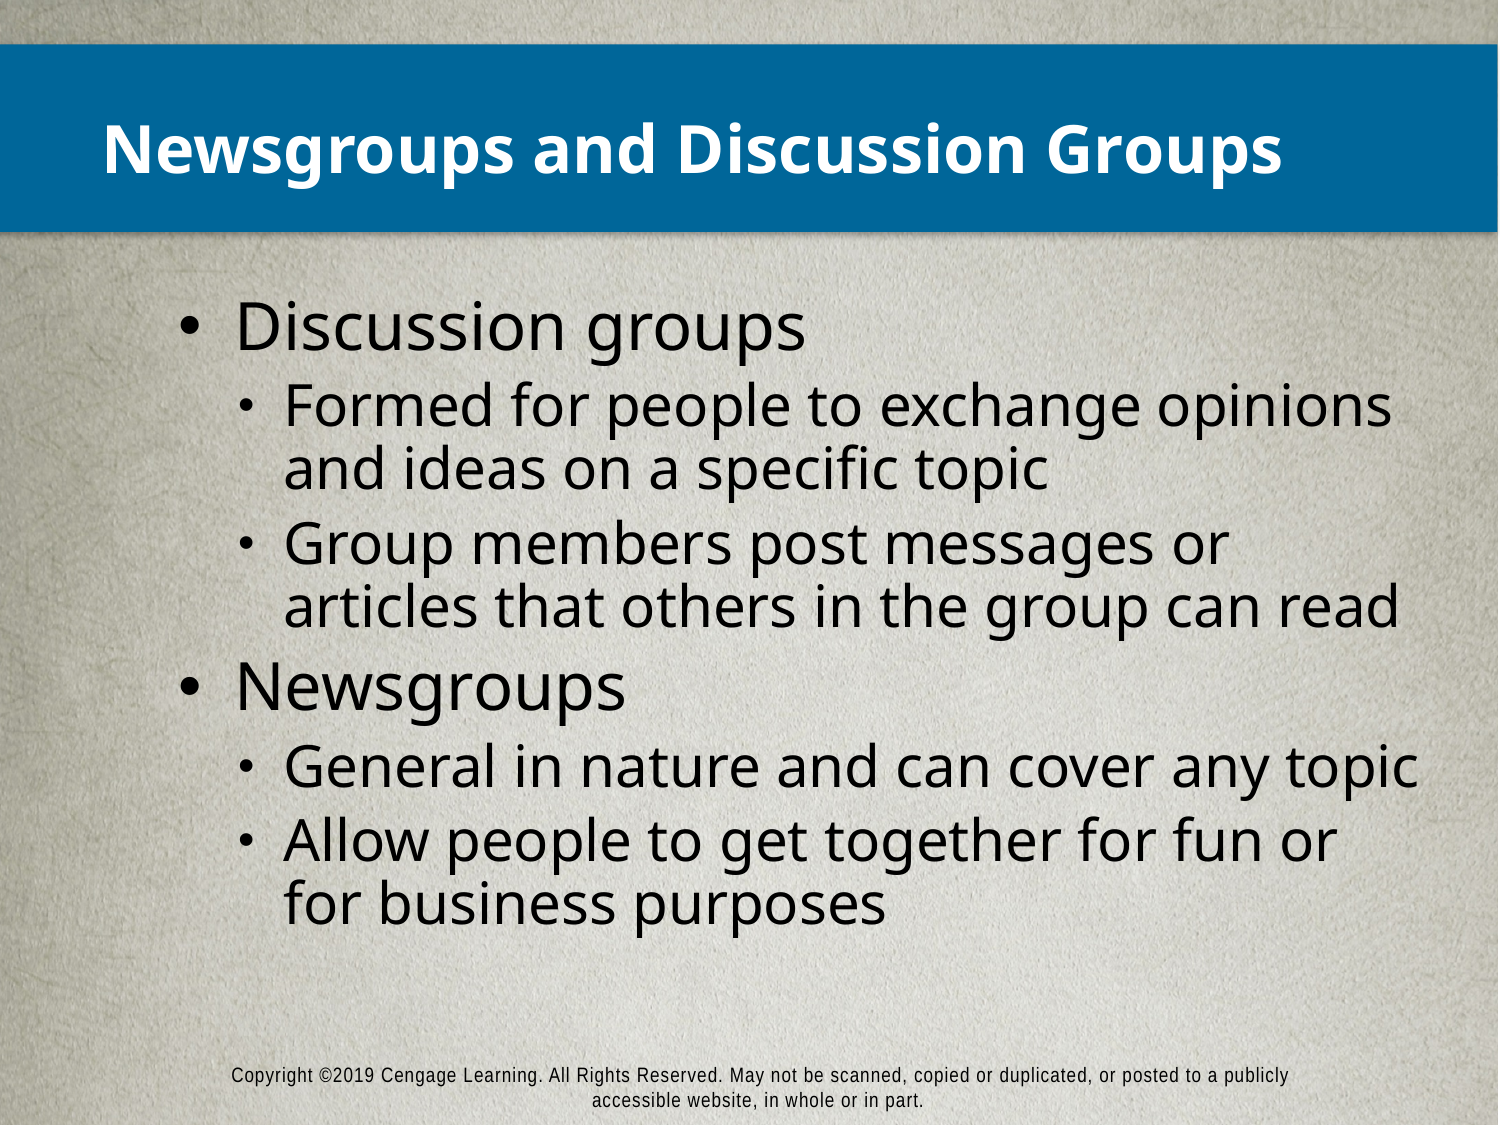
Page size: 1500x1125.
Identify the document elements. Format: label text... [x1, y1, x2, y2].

picture [0, 233, 1498, 1123]
picture [0, 0, 1498, 44]
title Newsgroups and Discussion Groups [86, 75, 1437, 220]
list Discussion groups Formed for people to exchange opinions and ideas on a specific topic Group members post messages or articles that others in the group can read Newsgroups General in nature and can cover any topic Allow people to get together for fun or for business purposes [163, 285, 1447, 945]
